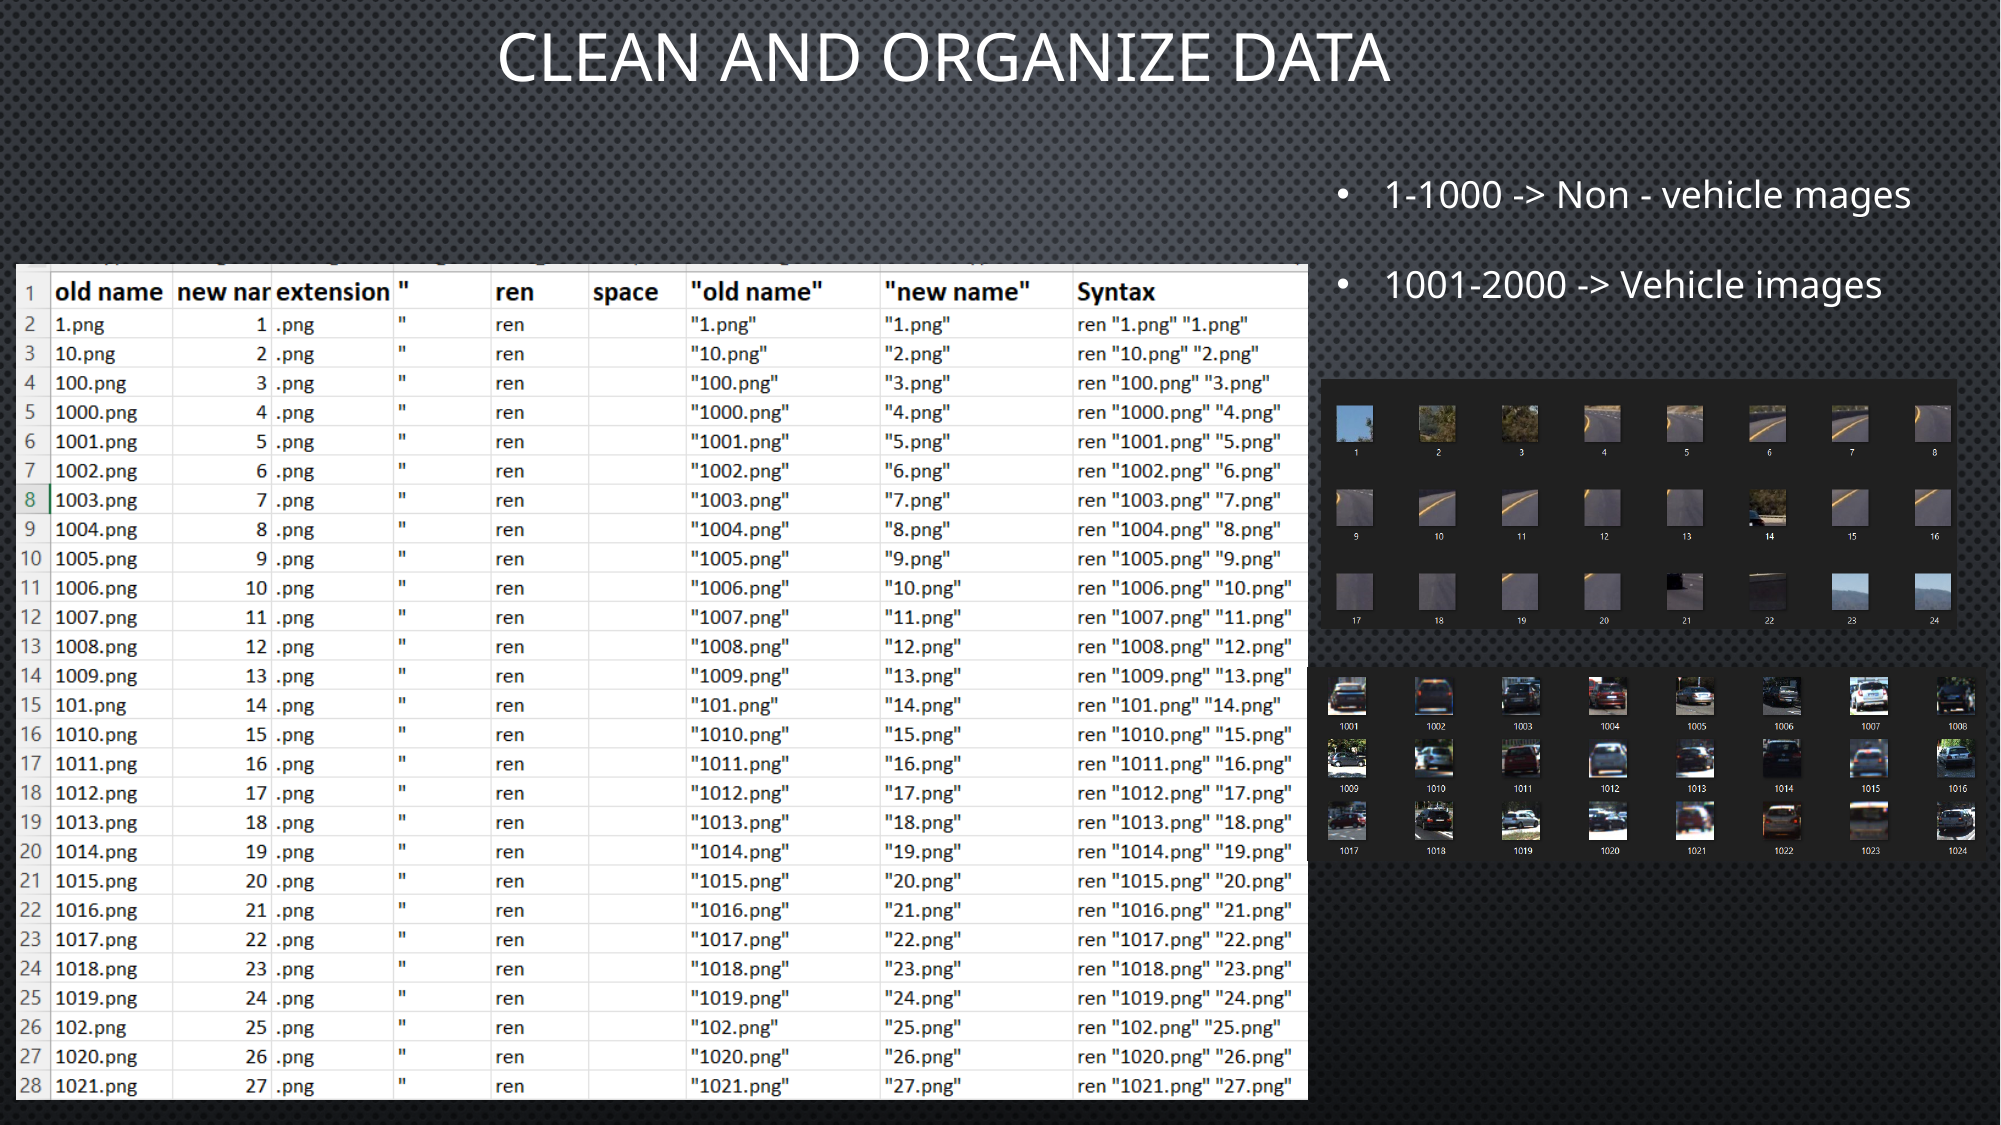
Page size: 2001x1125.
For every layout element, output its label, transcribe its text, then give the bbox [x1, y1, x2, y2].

text_box 1-1000 -> Non - vehicle mages 1001-2000 -> Vehicle images [1321, 163, 1964, 358]
title Clean and organize data [481, 0, 1463, 128]
picture [1321, 379, 1957, 629]
picture [16, 264, 1987, 1101]
